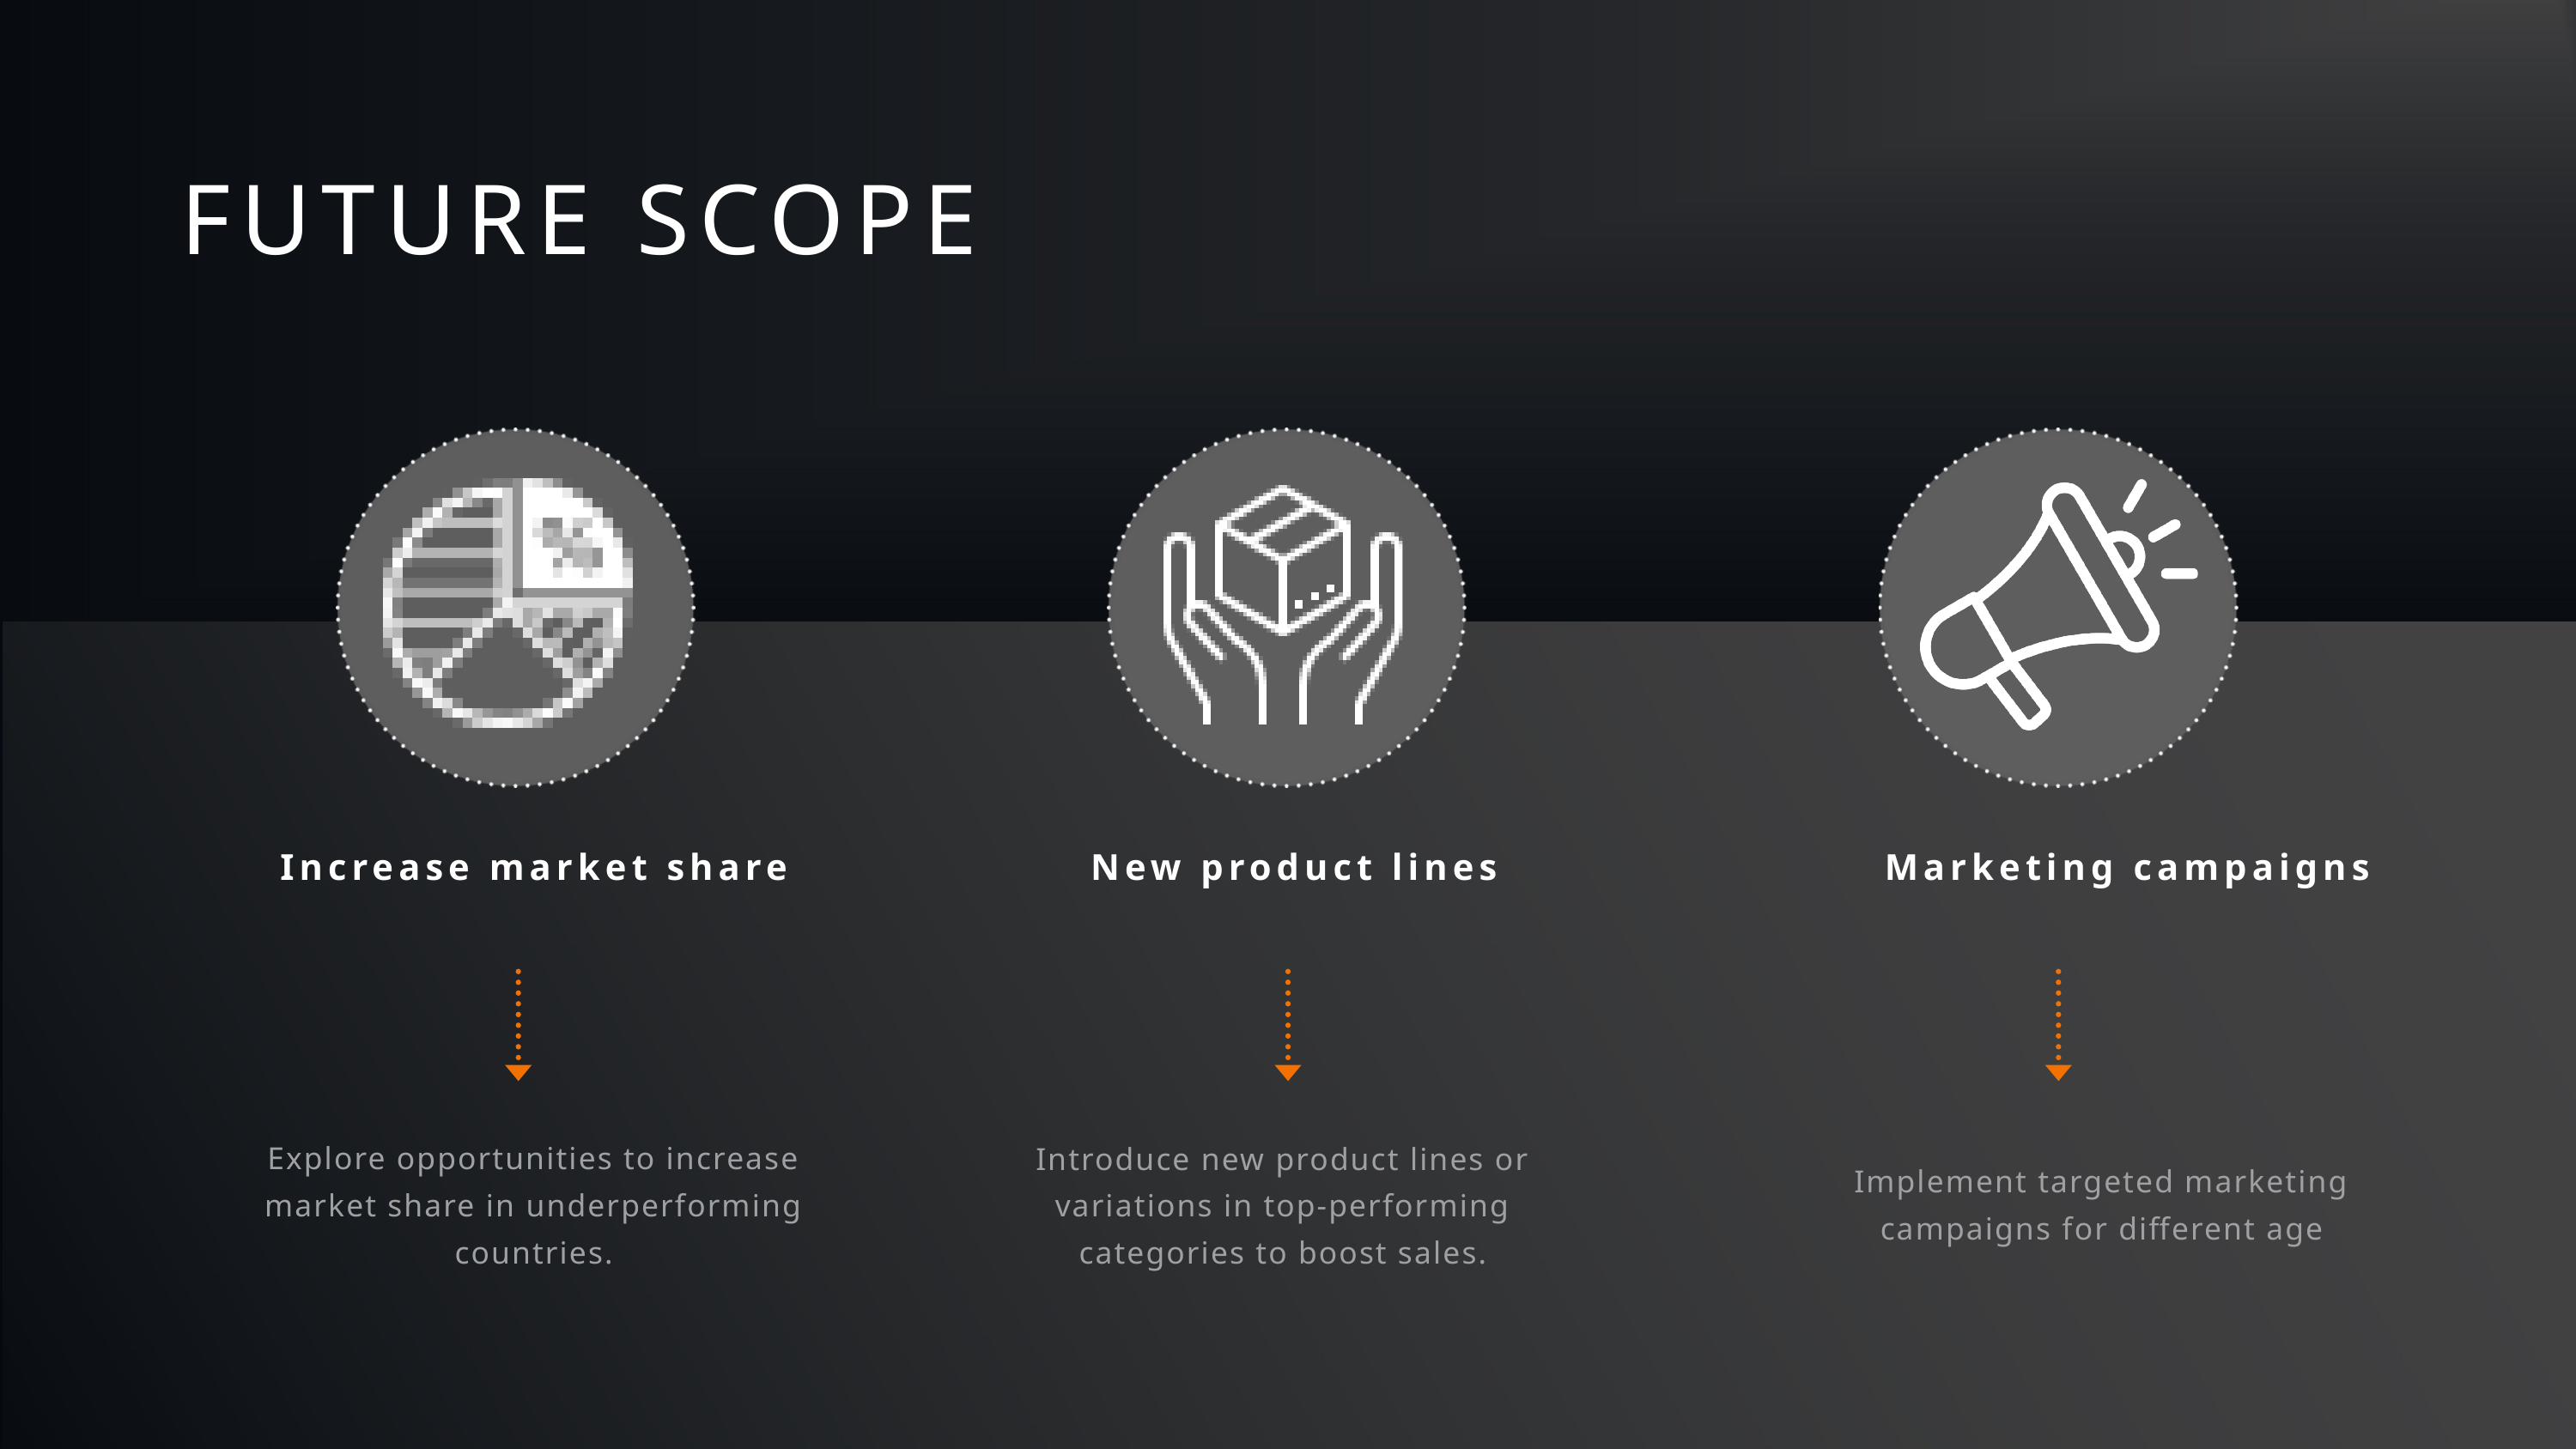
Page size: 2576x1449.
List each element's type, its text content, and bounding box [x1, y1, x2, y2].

text_box FUTURE SCOPE [180, 149, 1287, 274]
text_box [1163, 485, 1403, 724]
text_box Implement targeted marketing campaigns for different age [1808, 1152, 2395, 1293]
text_box [1878, 427, 2239, 788]
text_box [3, 621, 2576, 1449]
text_box Explore opportunities to increase market share in underperforming countries. [240, 1129, 827, 1317]
text_box New product lines [990, 841, 1613, 888]
text_box Introduce new product lines or variations in top-performing categories to boost sales. [990, 1129, 1577, 1270]
text_box Marketing campaigns [1808, 841, 2432, 888]
text_box [509, 1070, 528, 1082]
text_box [1918, 478, 2198, 731]
text_box [383, 478, 643, 738]
text_box Increase market share [222, 841, 845, 888]
text_box [0, 0, 2576, 621]
text_box [2050, 1070, 2068, 1082]
text_box [1279, 1070, 1297, 1082]
text_box [336, 427, 696, 788]
text_box [1107, 427, 1467, 788]
